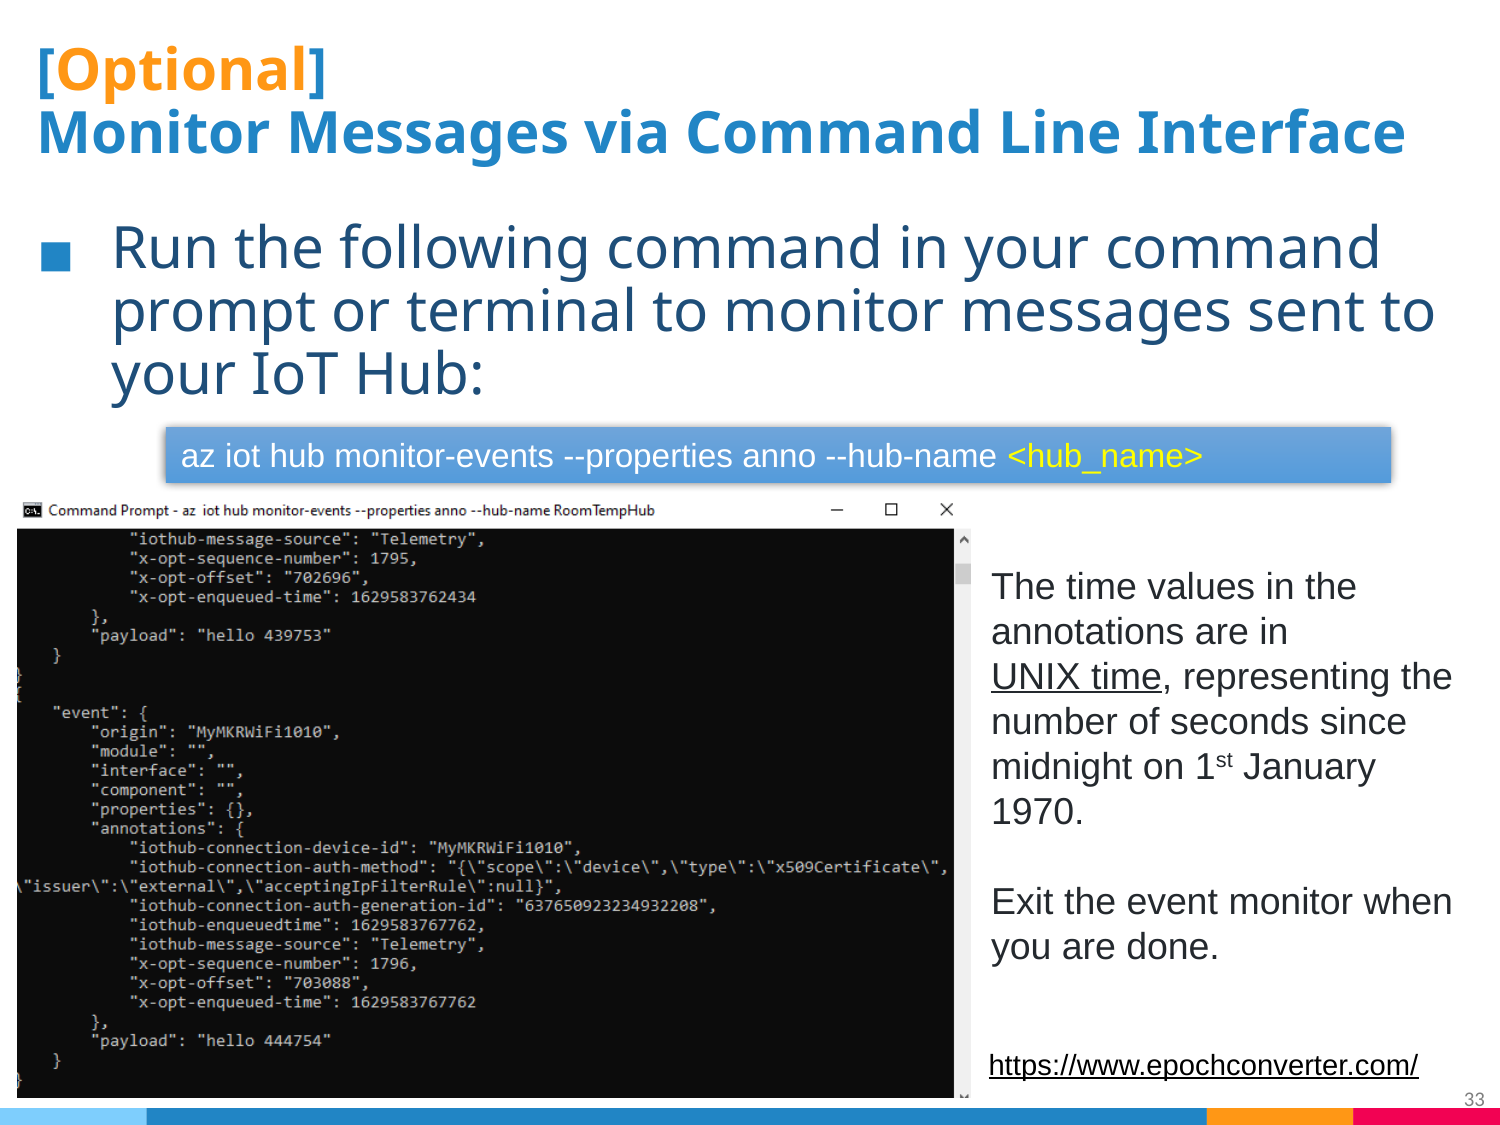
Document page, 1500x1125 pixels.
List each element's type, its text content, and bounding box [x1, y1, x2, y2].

text_box az iot hub monitor-events --properties anno --hub-name <hub_name> [165, 427, 1392, 483]
text_box https://www.epochconverter.com/ [975, 1038, 1447, 1089]
list Run the following command in your command prompt or terminal to monitor messages sent to your IoT Hub: [21, 210, 1482, 1085]
title [Optional] Monitor Messages via Command Line Interface [21, 18, 1482, 188]
picture [17, 495, 971, 1099]
text_box The time values in the annotations are in UNIX time, representing the number of seconds since midnight on 1st January 1970. Exit the event monitor when you are done. [976, 554, 1476, 975]
slide_number ‹#› [1421, 1085, 1500, 1111]
